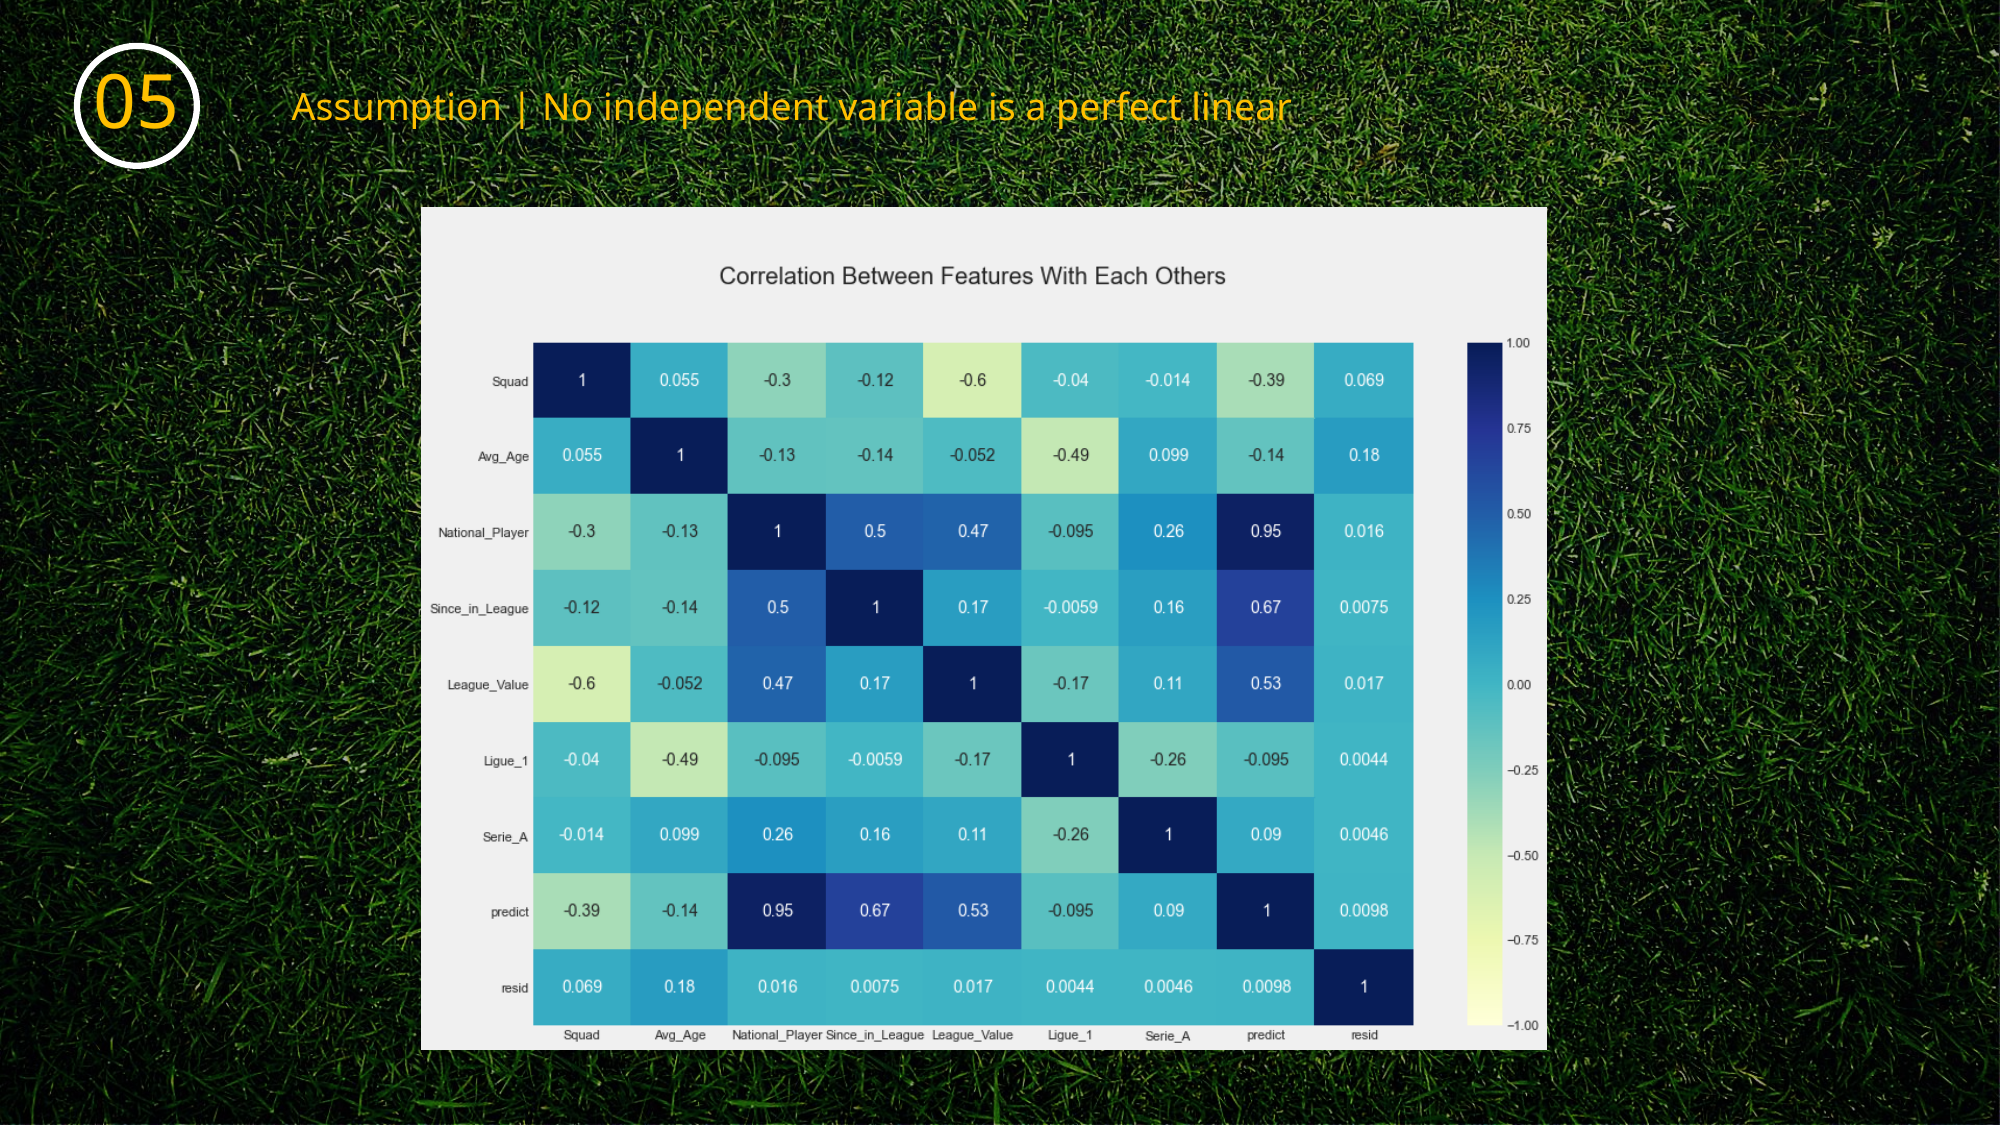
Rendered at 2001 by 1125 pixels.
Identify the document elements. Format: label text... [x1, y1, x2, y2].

text_box 05 [78, 45, 195, 151]
text_box Assumption | No independent variable is a perfect linear [276, 75, 1309, 181]
text_box [96, 151, 178, 167]
picture [0, 0, 2000, 1125]
